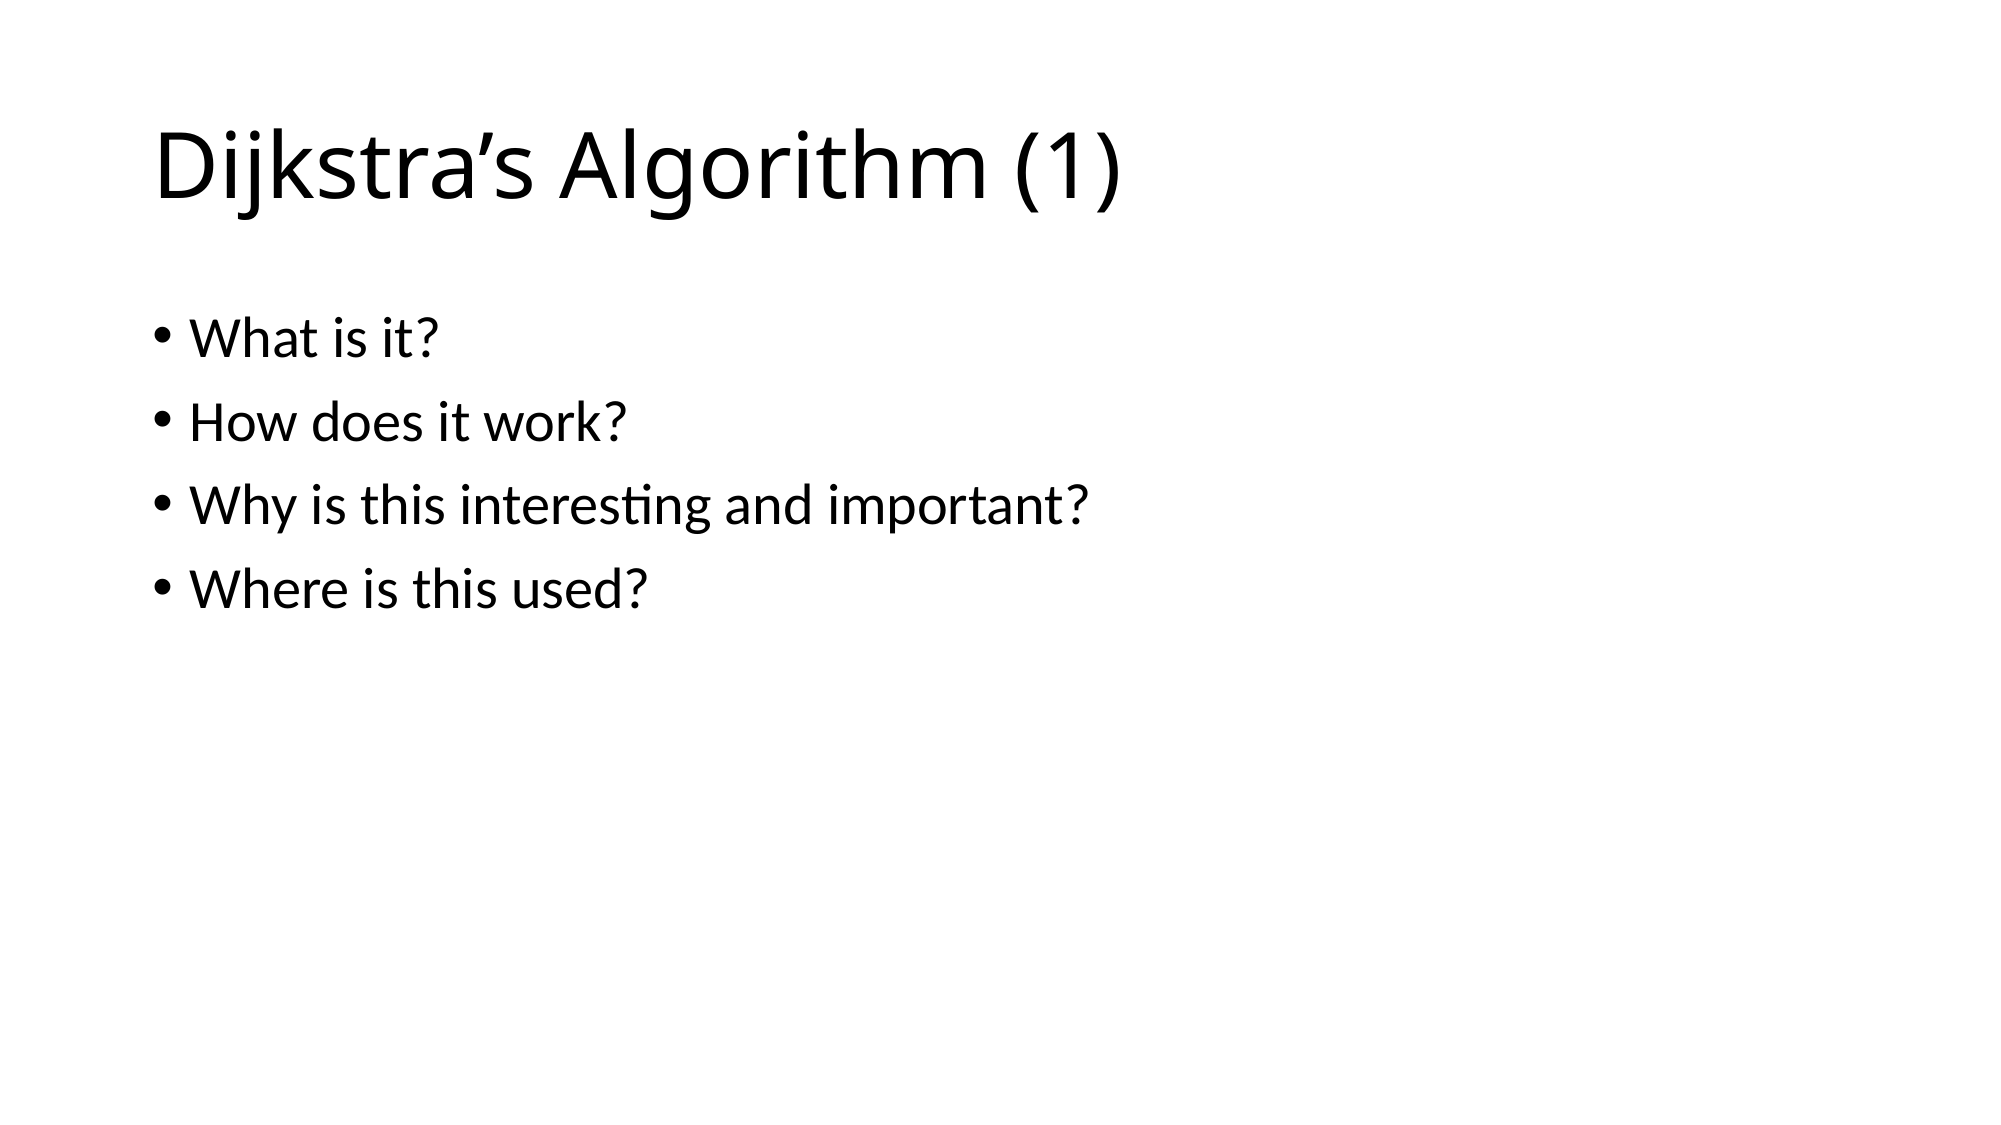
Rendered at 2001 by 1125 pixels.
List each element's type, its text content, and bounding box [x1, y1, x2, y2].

title Dijkstra’s Algorithm (1) [137, 59, 1863, 278]
list What is it? How does it work? Why is this interesting and important? Where is this used? [137, 299, 1863, 1014]
